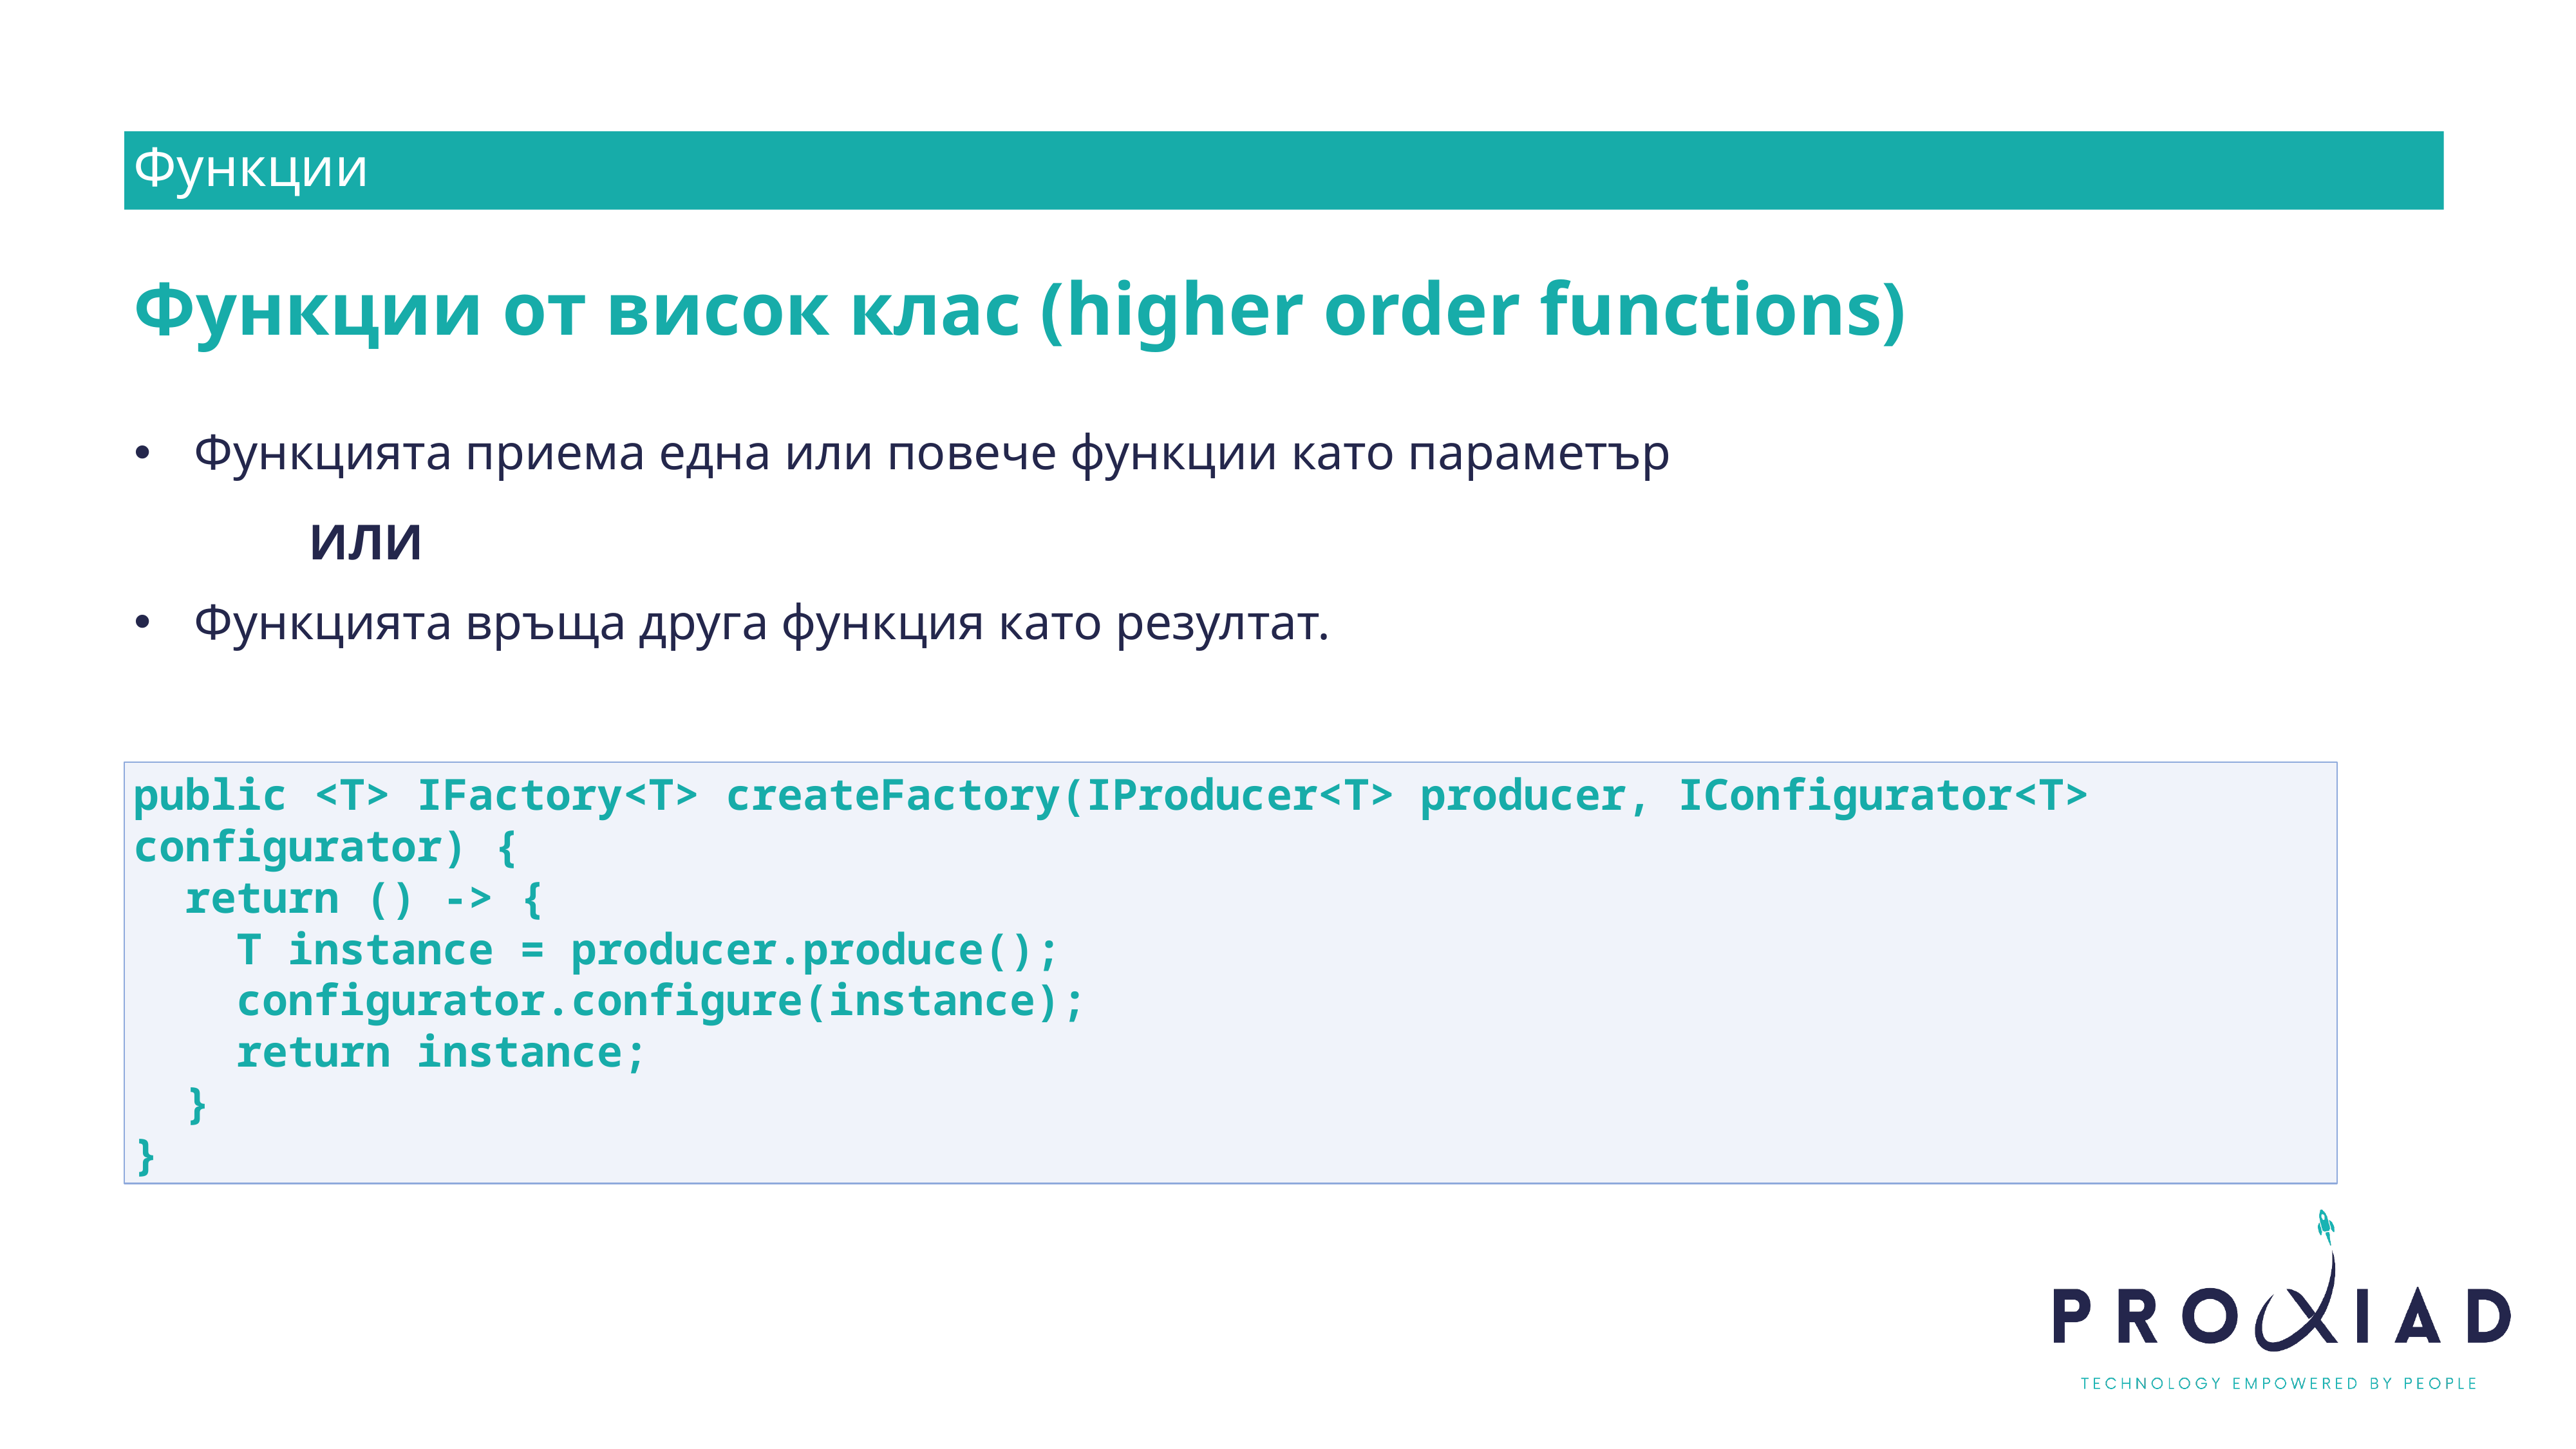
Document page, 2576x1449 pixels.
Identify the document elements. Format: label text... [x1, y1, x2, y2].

text_box public <T> IFactory<T> createFactory(IProducer<T> producer, IConfigurator<T> configurator) { return () -> { T instance = producer.produce(); configurator.configure(instance); return instance; } } [124, 762, 2338, 1184]
picture [1988, 1149, 2576, 1449]
text_box Функции от висок клас (higher order functions) [124, 268, 2440, 359]
text_box Функции [124, 131, 2444, 207]
text_box ИЛИ [299, 513, 459, 575]
text_box Функцията приема една или повече функции като параметър Функцията връща друга функция като резултат. [124, 423, 2217, 734]
